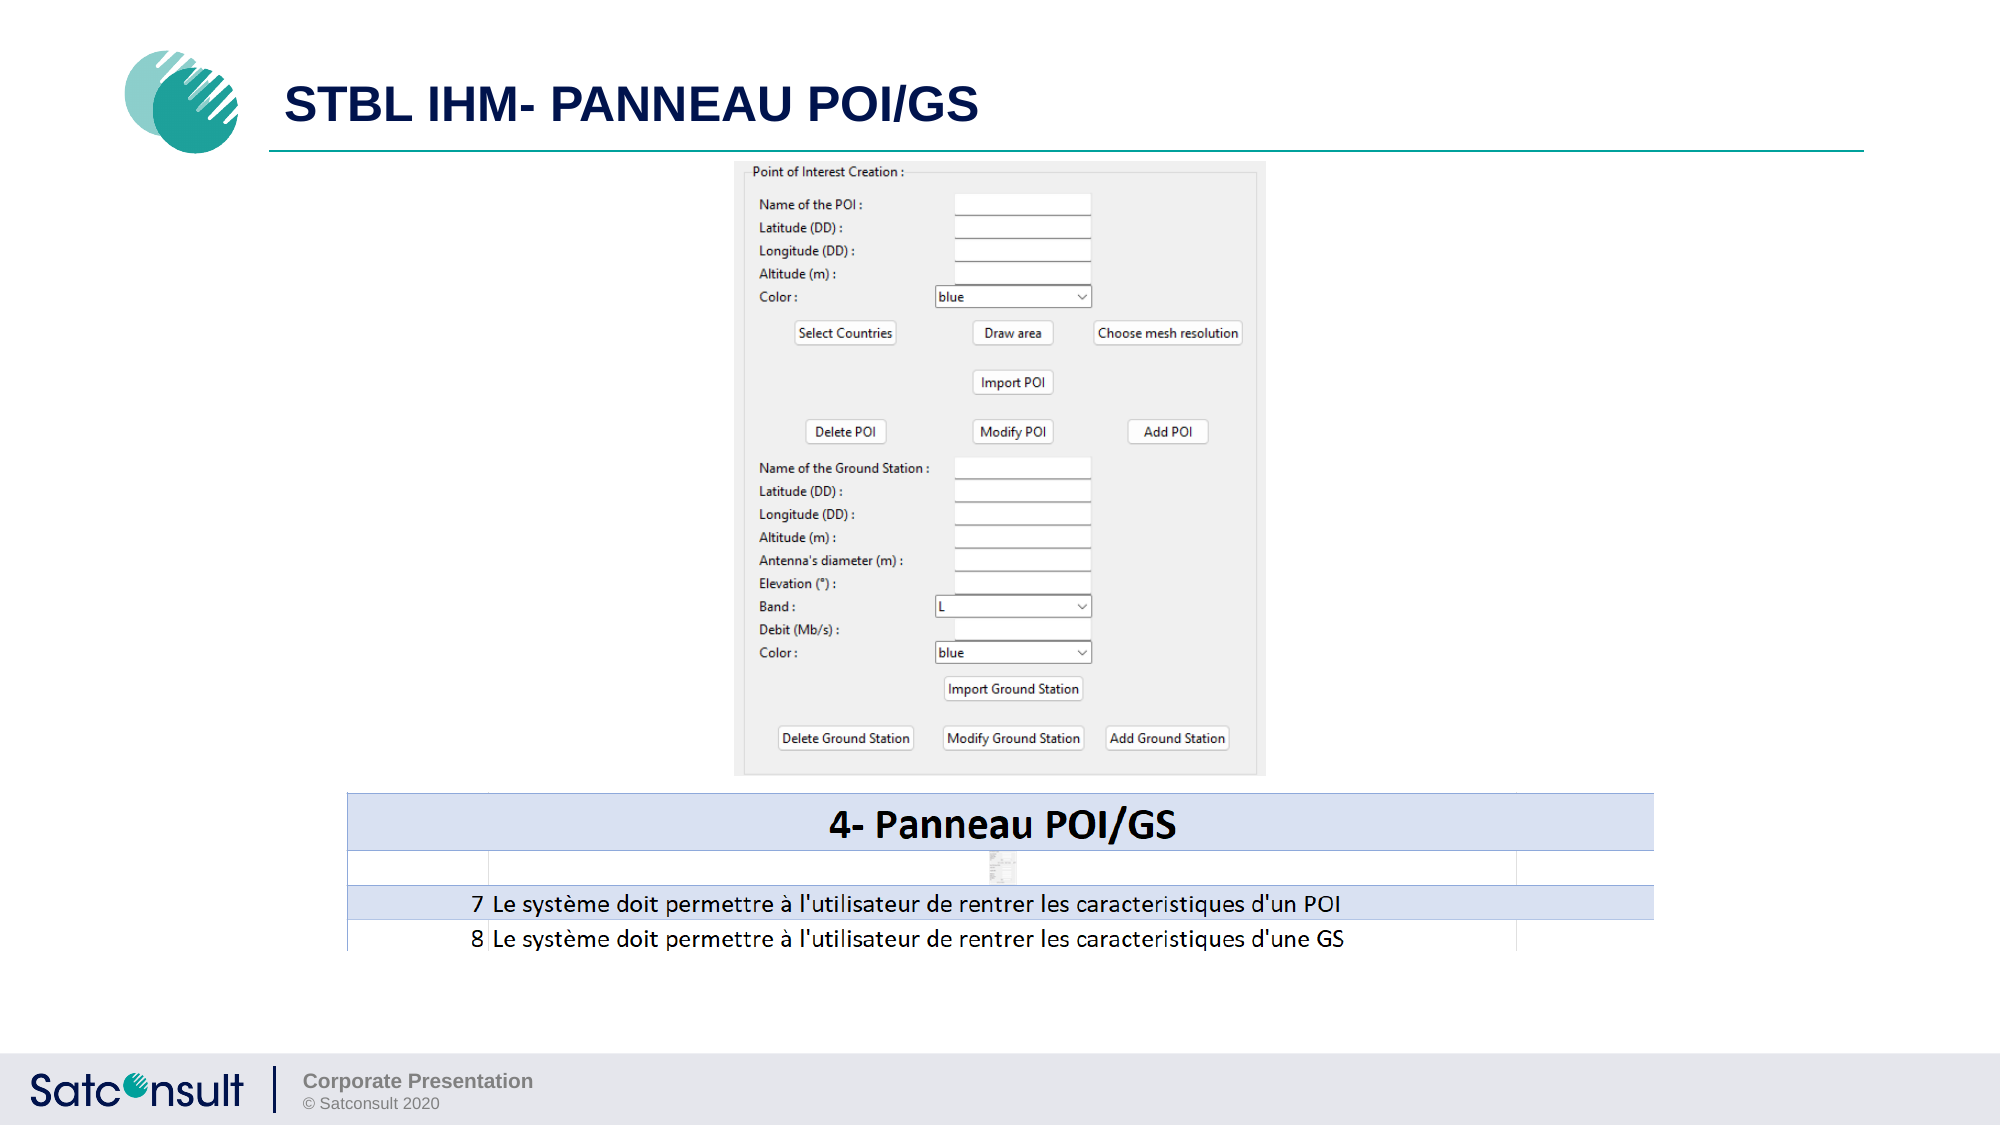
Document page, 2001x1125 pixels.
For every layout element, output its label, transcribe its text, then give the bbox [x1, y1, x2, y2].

picture [151, 66, 239, 155]
picture [734, 161, 1266, 776]
picture [0, 1042, 275, 1111]
picture [346, 792, 1654, 951]
title STBL IHM- Panneau POI/GS [269, 59, 1863, 151]
